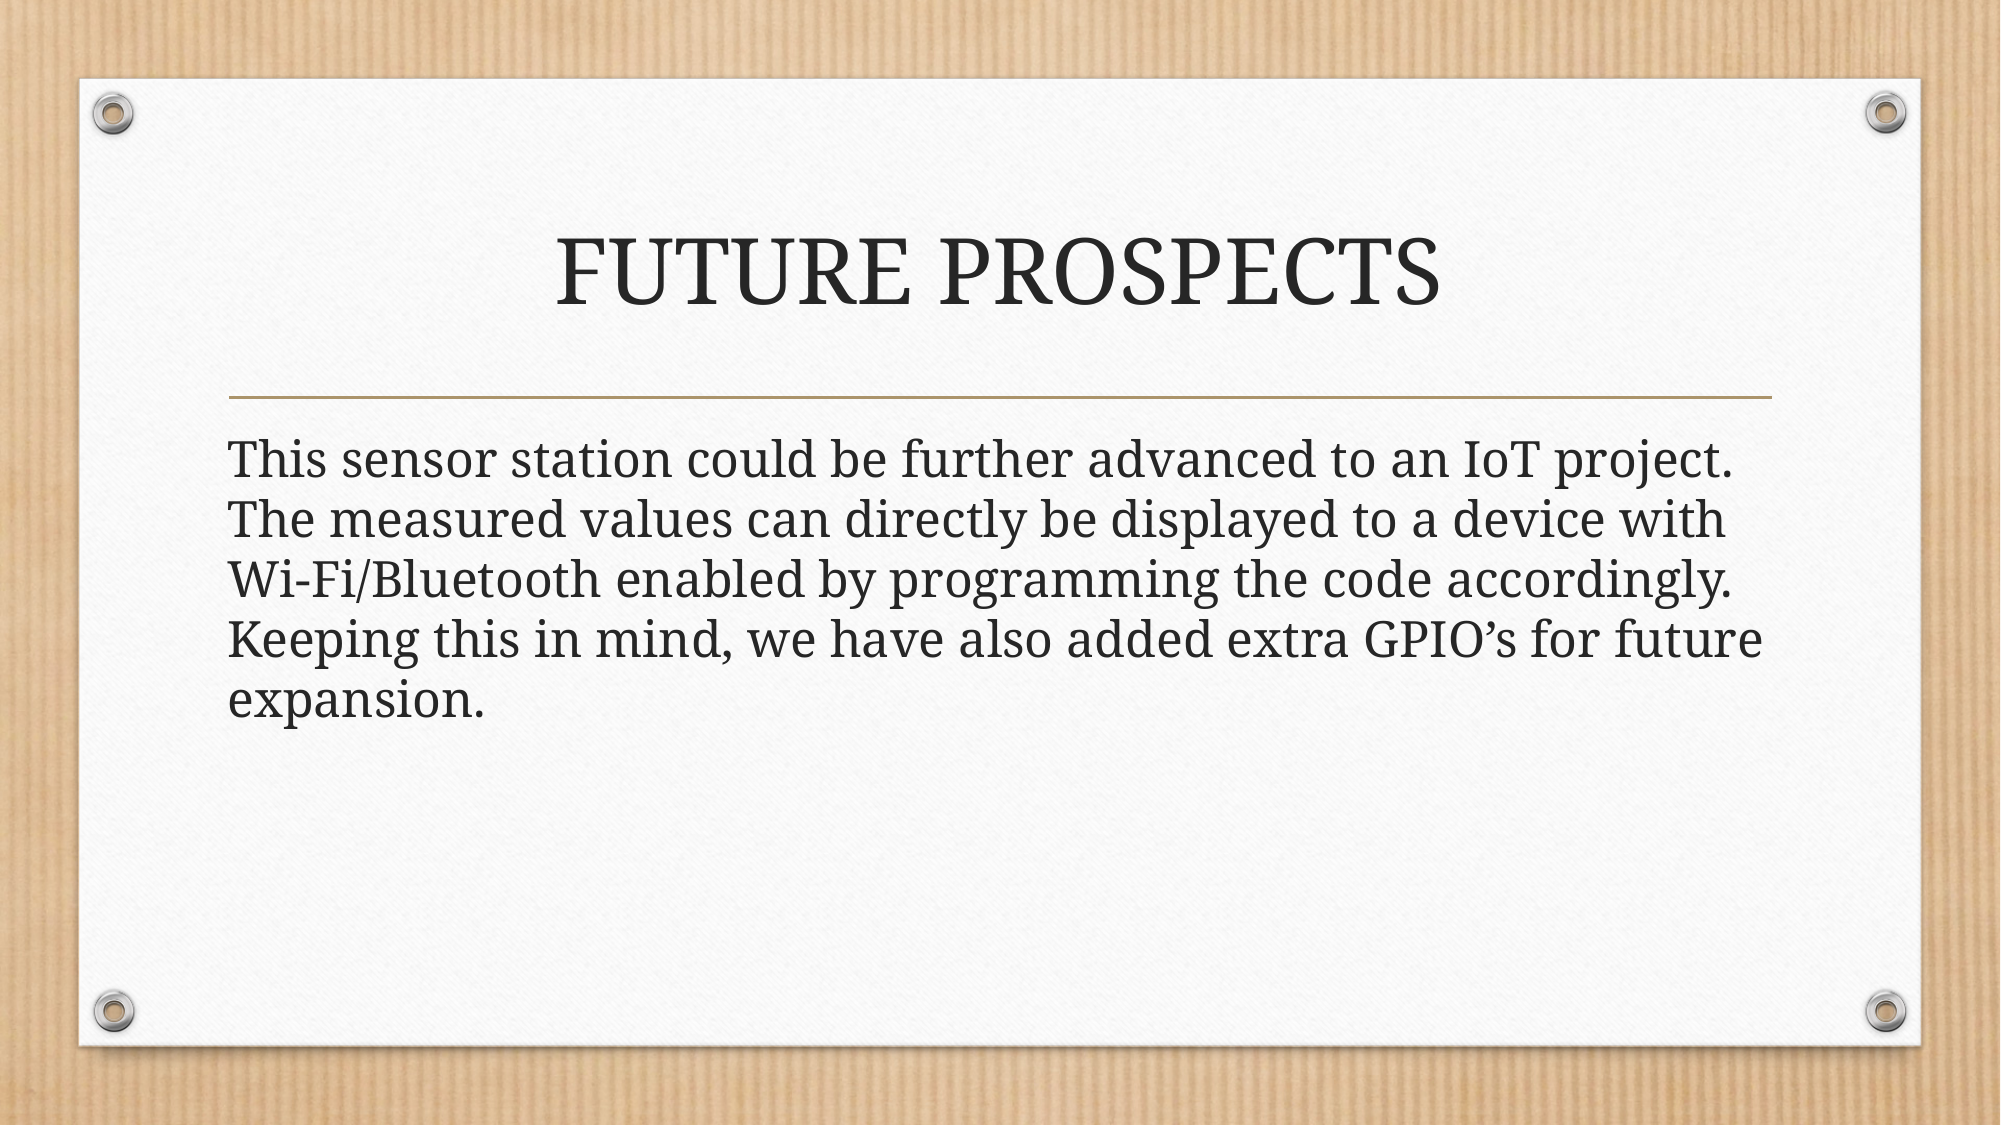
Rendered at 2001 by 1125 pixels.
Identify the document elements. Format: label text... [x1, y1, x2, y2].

title FUTURE PROSPECTS [212, 161, 1788, 375]
picture [0, 0, 2001, 1125]
list This sensor station could be further advanced to an IoT project. The measured values can directly be displayed to a device with Wi-Fi/Bluetooth enabled by programming the code accordingly. Keeping this in mind, we have also added extra GPIO’s for future expansion. [212, 419, 1788, 964]
